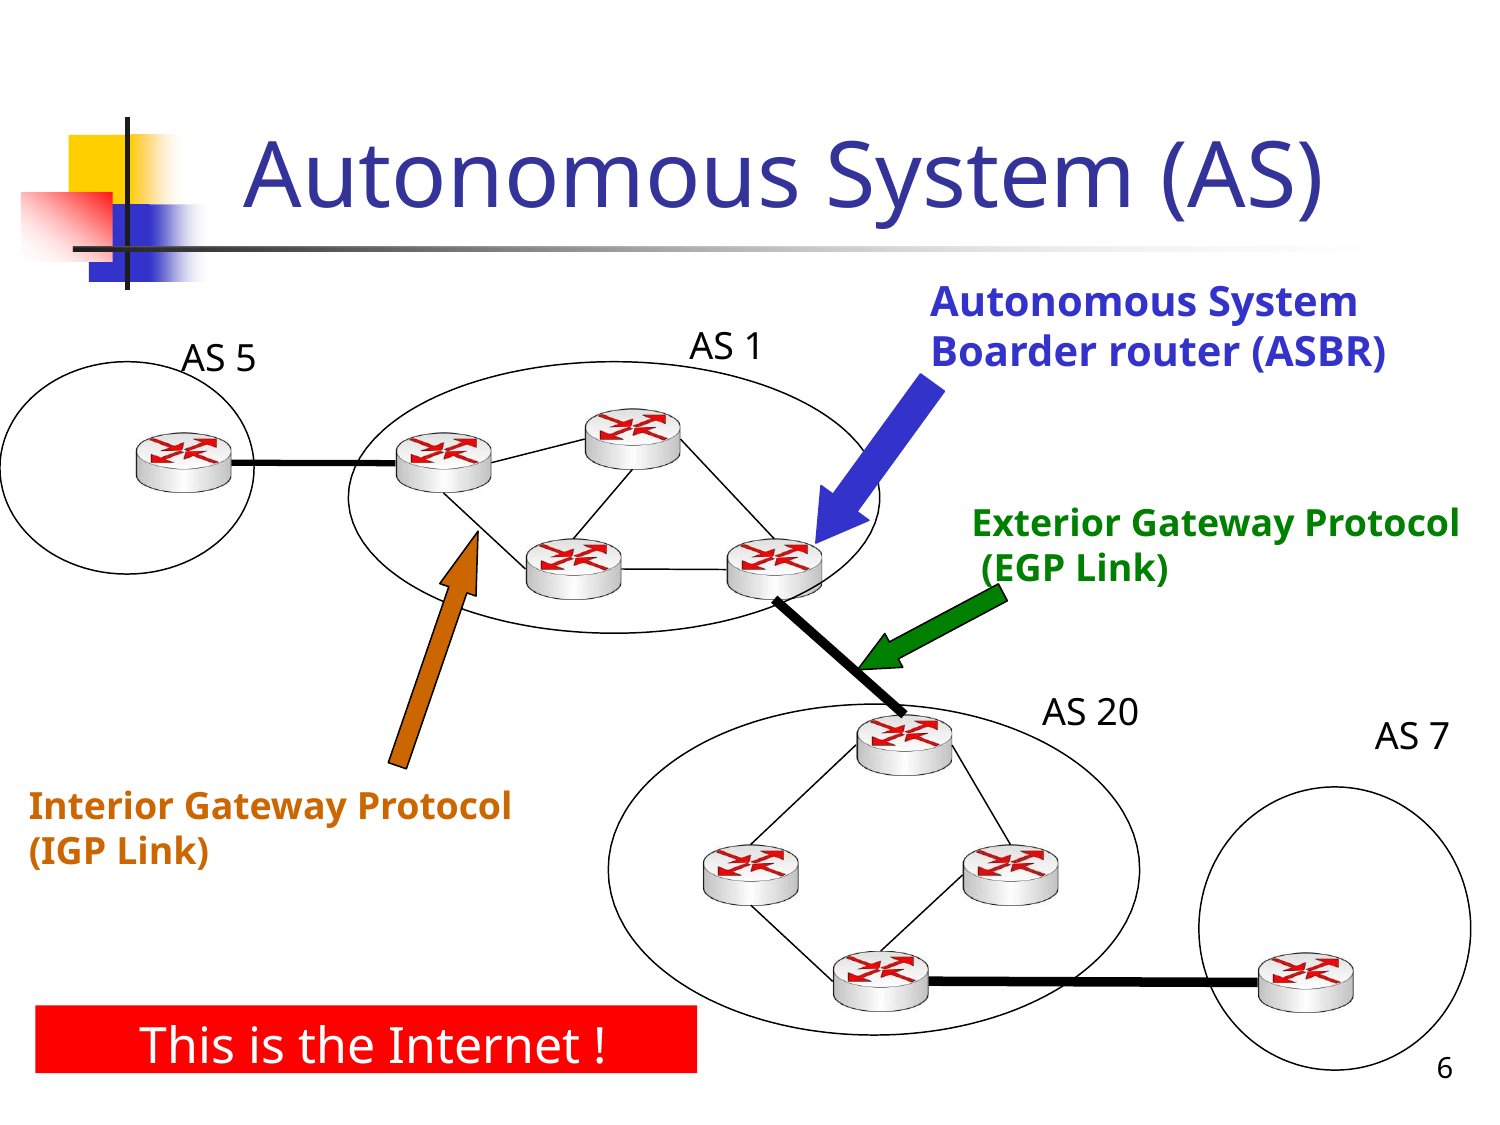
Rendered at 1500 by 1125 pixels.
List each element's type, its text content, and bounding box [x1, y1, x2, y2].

picture [131, 134, 135, 204]
slide_number 6 [1386, 1057, 1457, 1094]
text_box [608, 704, 1140, 1036]
text_box Boarder router (ASBR) [928, 324, 1406, 375]
text_box [348, 361, 880, 634]
text_box AS 20 [1040, 688, 1141, 734]
text_box Autonomous System [928, 274, 1363, 324]
text_box [791, 582, 823, 600]
text_box [857, 590, 1008, 670]
text_box Interior Gateway Protocol (IGP Link) [26, 782, 523, 873]
text_box AS 5 [179, 333, 259, 379]
text_box AS 7 [1372, 711, 1453, 757]
text_box [815, 373, 945, 544]
text_box [1198, 786, 1471, 1071]
text_box [388, 531, 479, 769]
text_box AS 1 [687, 321, 767, 367]
text_box Exterior Gateway Protocol (EGP Link) [969, 499, 1469, 590]
text_box This is the Internet ! [35, 1005, 698, 1074]
picture [20, 192, 1423, 282]
text_box [0, 361, 255, 575]
title Autonomous System (AS) [135, 116, 1364, 227]
